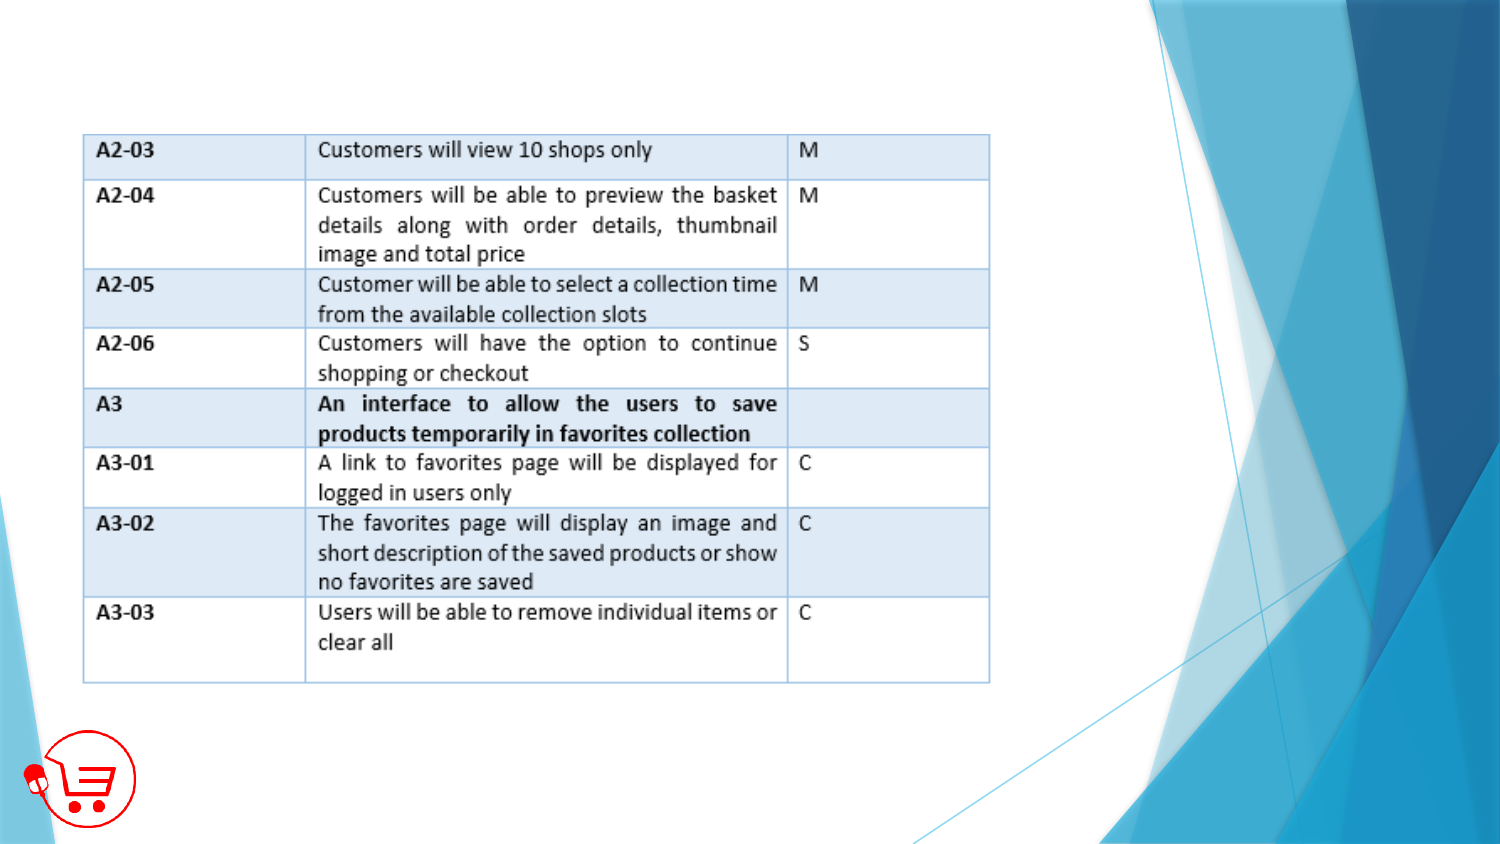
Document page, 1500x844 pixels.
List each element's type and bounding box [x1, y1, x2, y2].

picture [22, 730, 137, 828]
picture [77, 134, 1000, 695]
